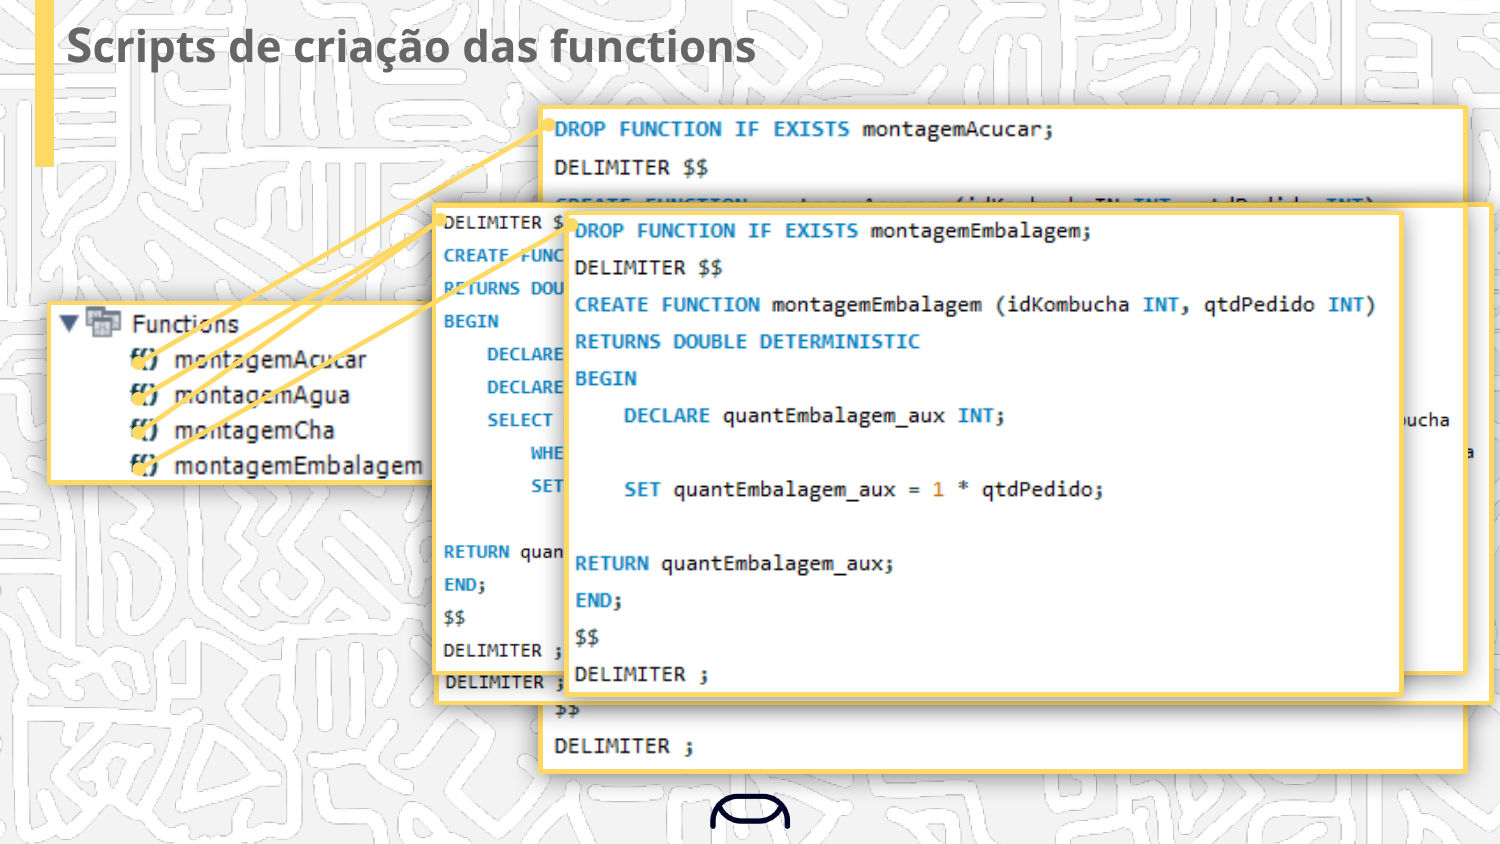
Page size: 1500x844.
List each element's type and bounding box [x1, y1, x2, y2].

text_box [139, 214, 1400, 693]
text_box [138, 206, 1490, 701]
text_box [138, 109, 1464, 205]
text_box [138, 207, 1464, 671]
picture [0, 0, 1500, 844]
text_box [138, 709, 1464, 770]
